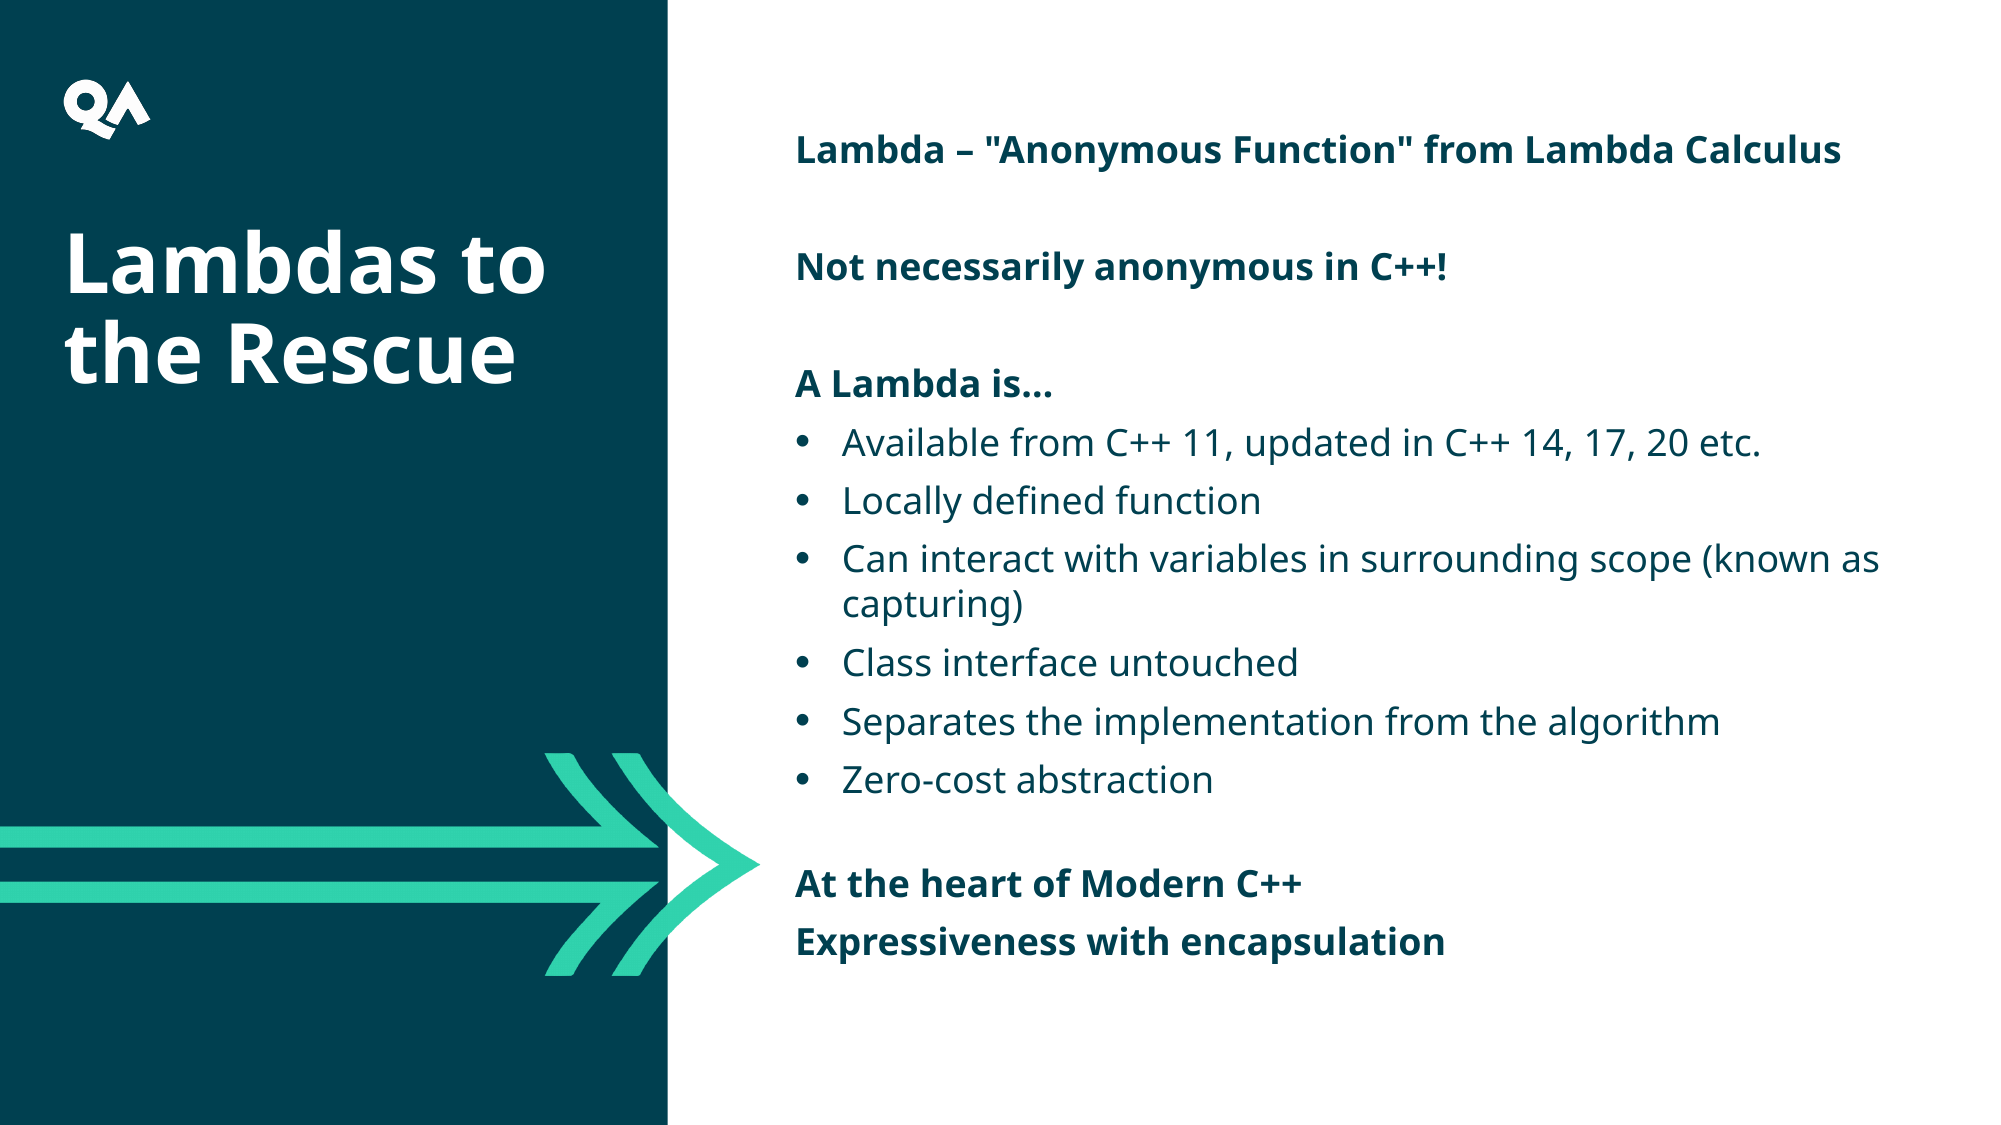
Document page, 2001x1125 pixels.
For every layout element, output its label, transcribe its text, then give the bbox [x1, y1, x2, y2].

picture [64, 80, 114, 139]
picture [0, 754, 657, 847]
list Lambda – "Anonymous Function" from Lambda Calculus Not necessarily anonymous in C++! A Lambda is… Available from C++ 11, updated in C++ 14, 17, 20 etc. Locally defined function Can interact with variables in surrounding scope (known as capturing) Class interface untouched Separates the implementation from the algorithm Zero-cost abstraction At the heart of Modern C++ Expressiveness with encapsulation [795, 125, 1905, 798]
list Lambdas to the Rescue [63, 221, 628, 673]
picture [107, 83, 149, 124]
picture [0, 882, 657, 975]
picture [613, 727, 775, 995]
